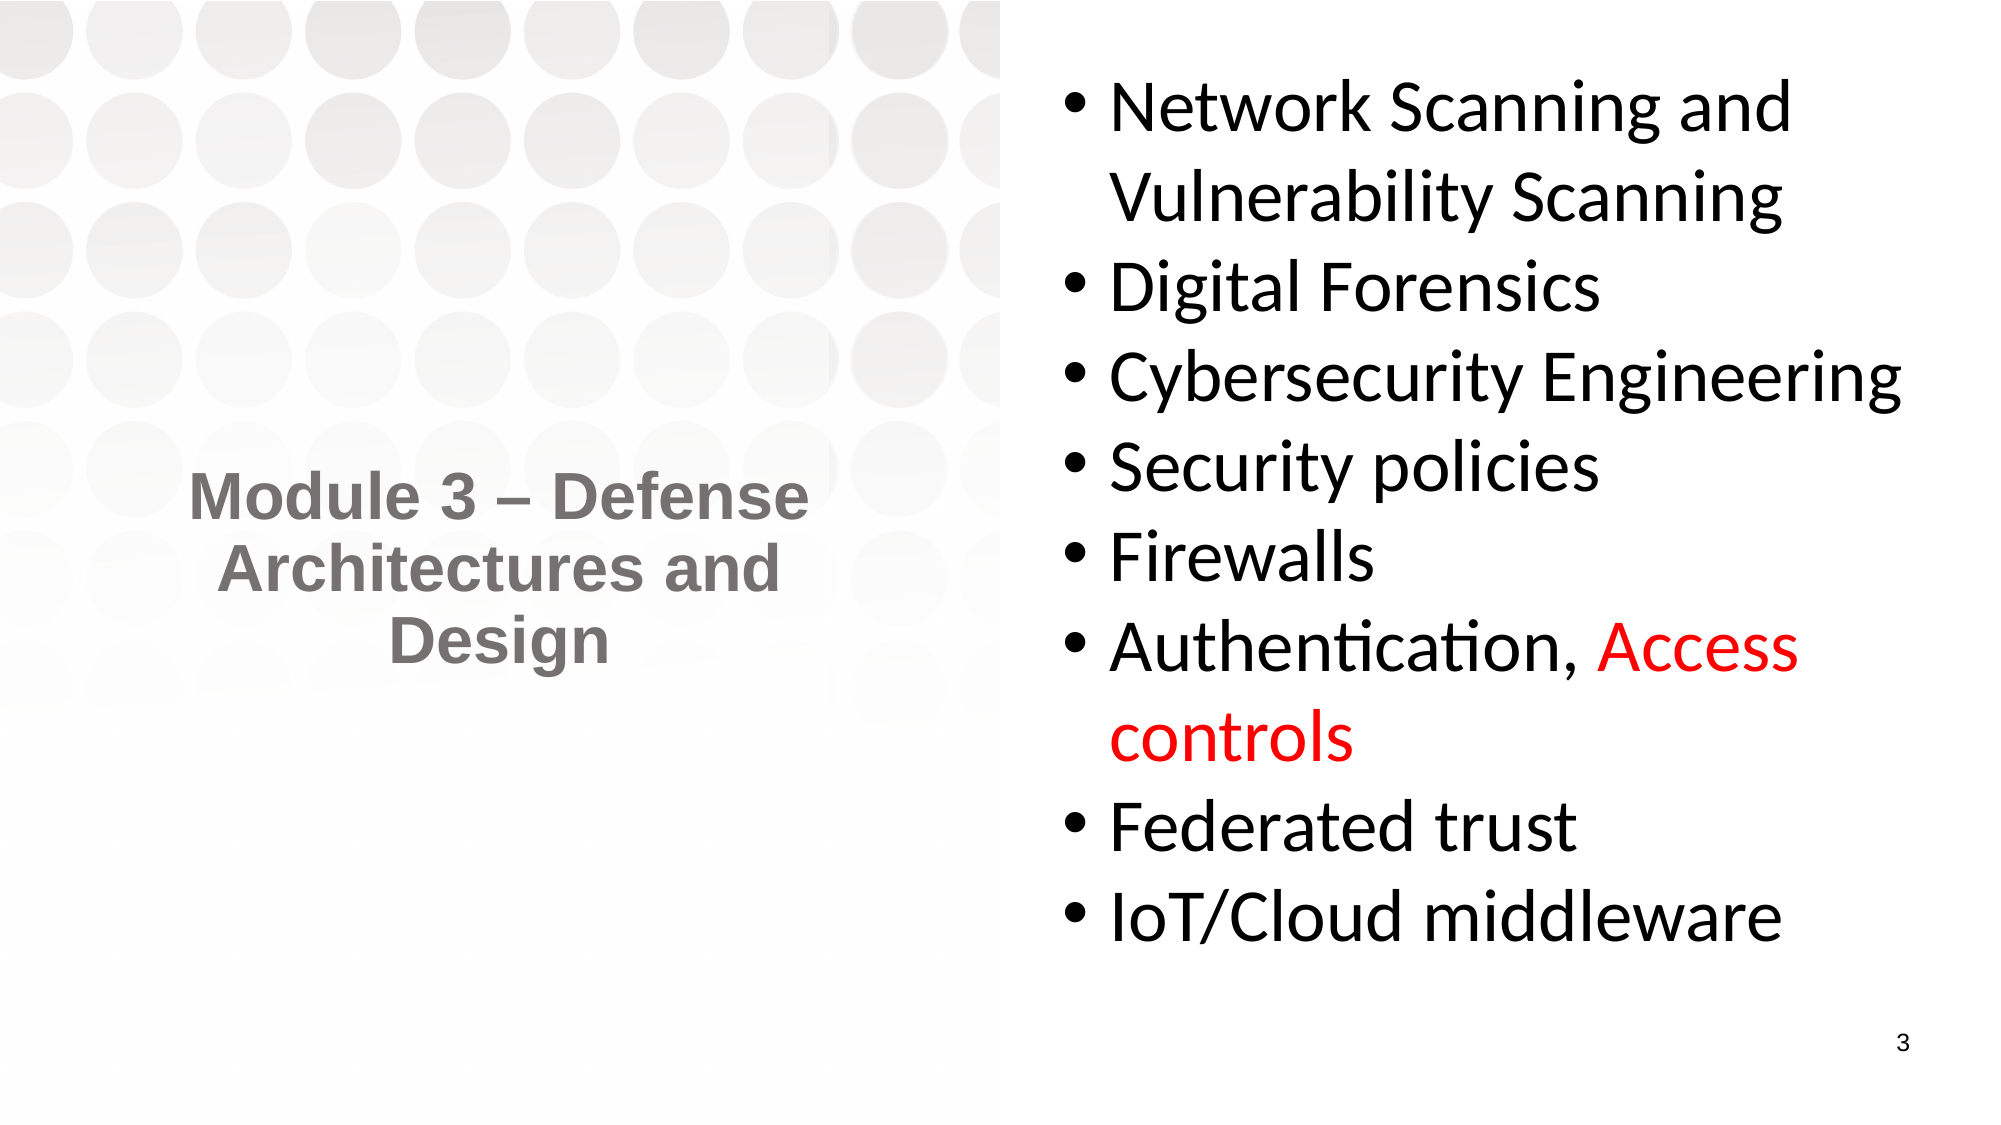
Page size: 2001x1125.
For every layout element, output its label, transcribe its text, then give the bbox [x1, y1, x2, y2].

text_box Network Scanning and Vulnerability Scanning Digital Forensics Cybersecurity Engineering Security policies Firewalls Authentication, Access controls Federated trust IoT/Cloud middleware [1047, 49, 1954, 964]
picture [0, 1, 1000, 1125]
slide_number 3 [1484, 1018, 1925, 1064]
list Module 3 – Defense Architectures and Design [114, 454, 886, 758]
